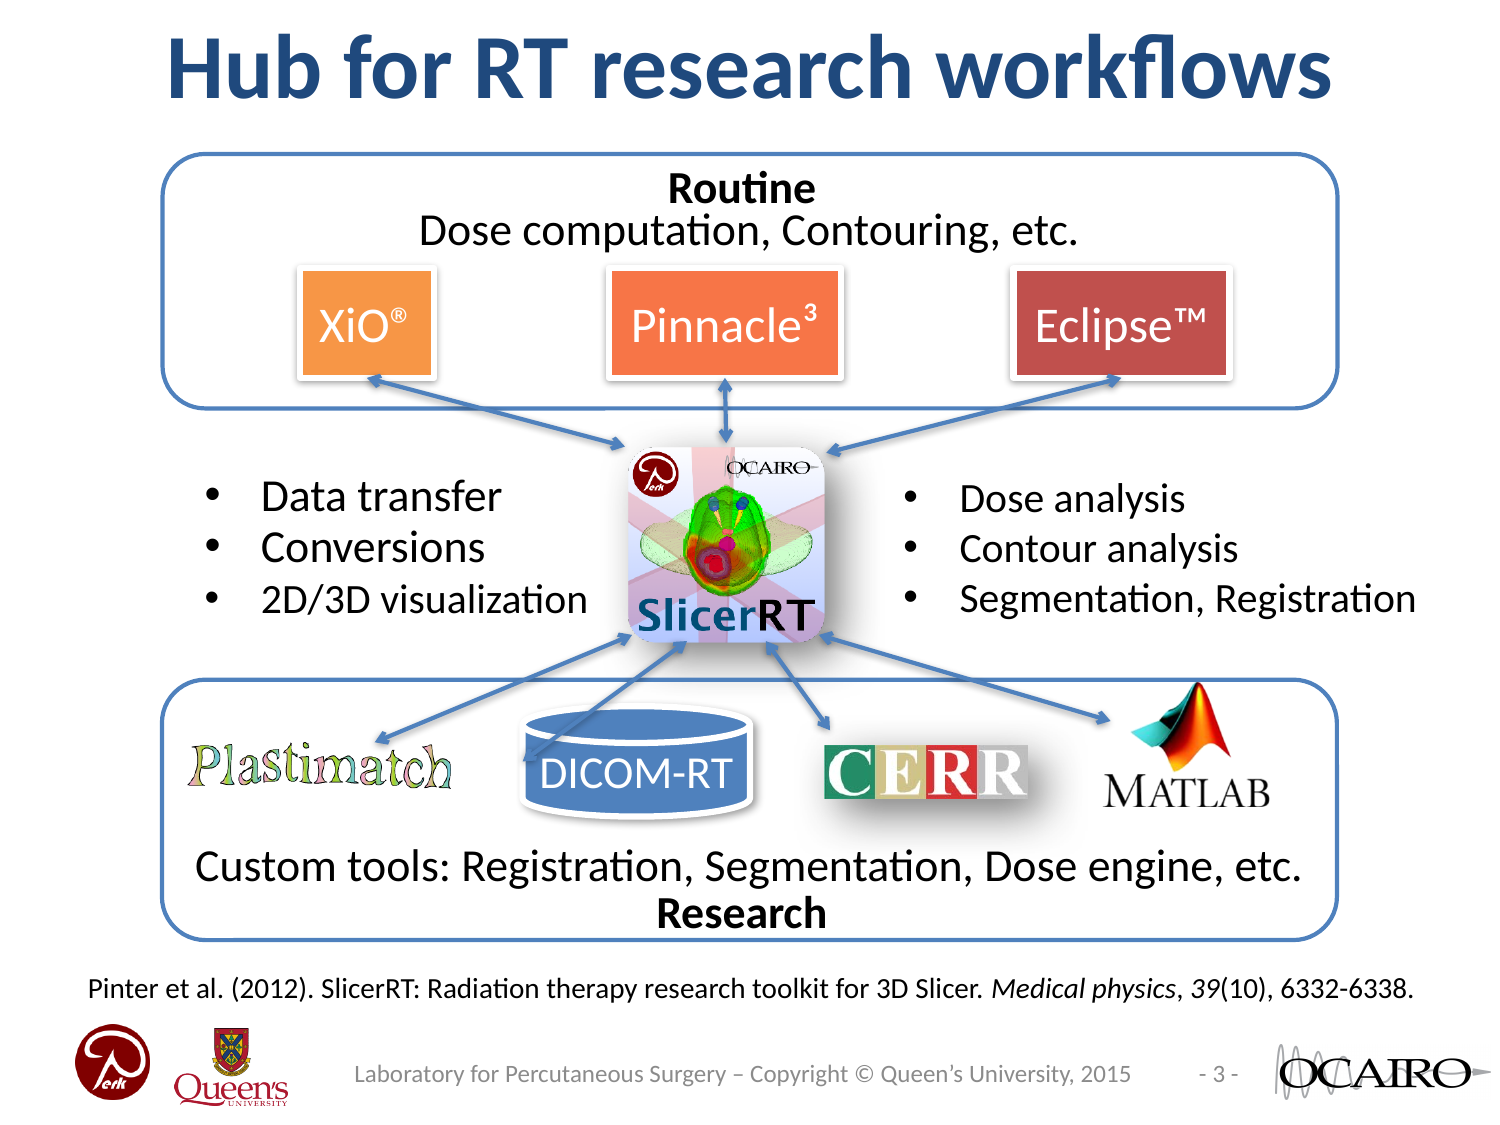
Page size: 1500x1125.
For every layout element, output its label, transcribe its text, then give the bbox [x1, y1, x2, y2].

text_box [818, 634, 1111, 722]
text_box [366, 377, 626, 447]
picture [174, 1028, 288, 1106]
picture [824, 745, 1028, 799]
text_box Routine [394, 149, 1090, 205]
text_box [160, 151, 1340, 411]
slide_number - 3 - [1175, 1042, 1263, 1103]
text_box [637, 640, 688, 707]
text_box Dose analysis Contour analysis Segmentation, Registration [888, 471, 1500, 686]
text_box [374, 634, 633, 743]
picture [624, 442, 828, 646]
text_box Pinter et al. (2012). SlicerRT: Radiation therapy research toolkit for 3D Slicer. Medical physics, 39(10), 6332-6338. [73, 961, 1500, 1012]
text_box Research [603, 904, 880, 931]
text_box Dose computation, Contouring, etc. [173, 205, 1325, 268]
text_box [825, 377, 1122, 453]
picture [187, 742, 452, 789]
footer Laboratory for Percutaneous Surgery – Copyright © Queen’s University, 2015 [312, 1042, 1175, 1103]
picture [1101, 660, 1270, 828]
picture [1275, 1044, 1491, 1100]
text_box Custom tools: Registration, Segmentation, Dose engine, etc. [162, 841, 1337, 904]
text_box Hub for RT research workflows [74, 0, 1425, 150]
text_box Data transfer Conversions 2D/3D visualization [189, 471, 619, 646]
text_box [765, 640, 831, 731]
picture [75, 1024, 150, 1100]
text_box [159, 677, 1340, 943]
